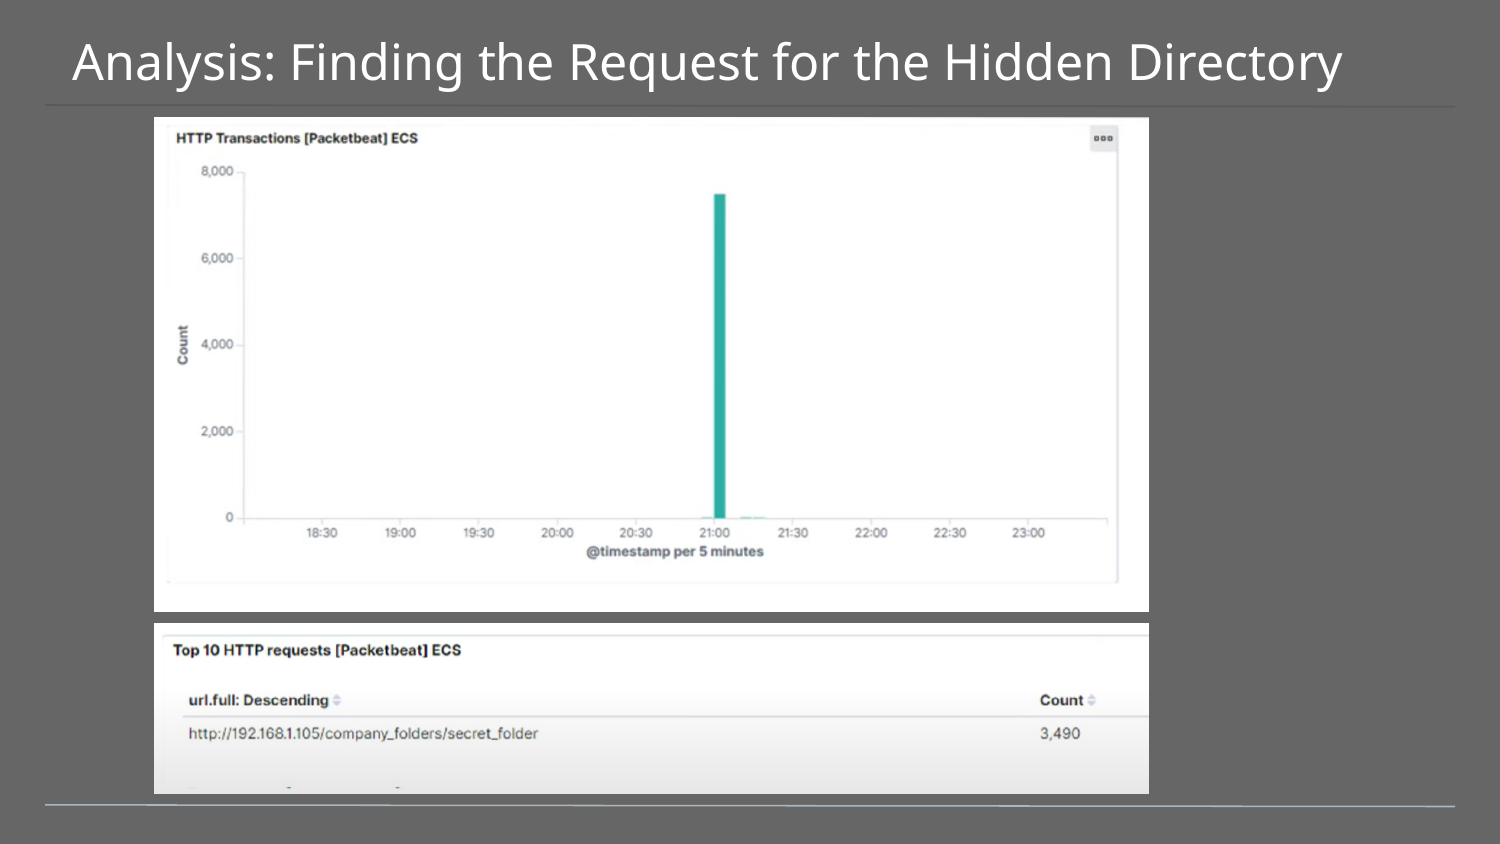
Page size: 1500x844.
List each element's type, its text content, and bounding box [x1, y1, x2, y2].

picture [154, 117, 1150, 613]
picture [154, 623, 1150, 794]
title Analysis: Finding the Request for the Hidden Directory [0, 0, 1500, 88]
